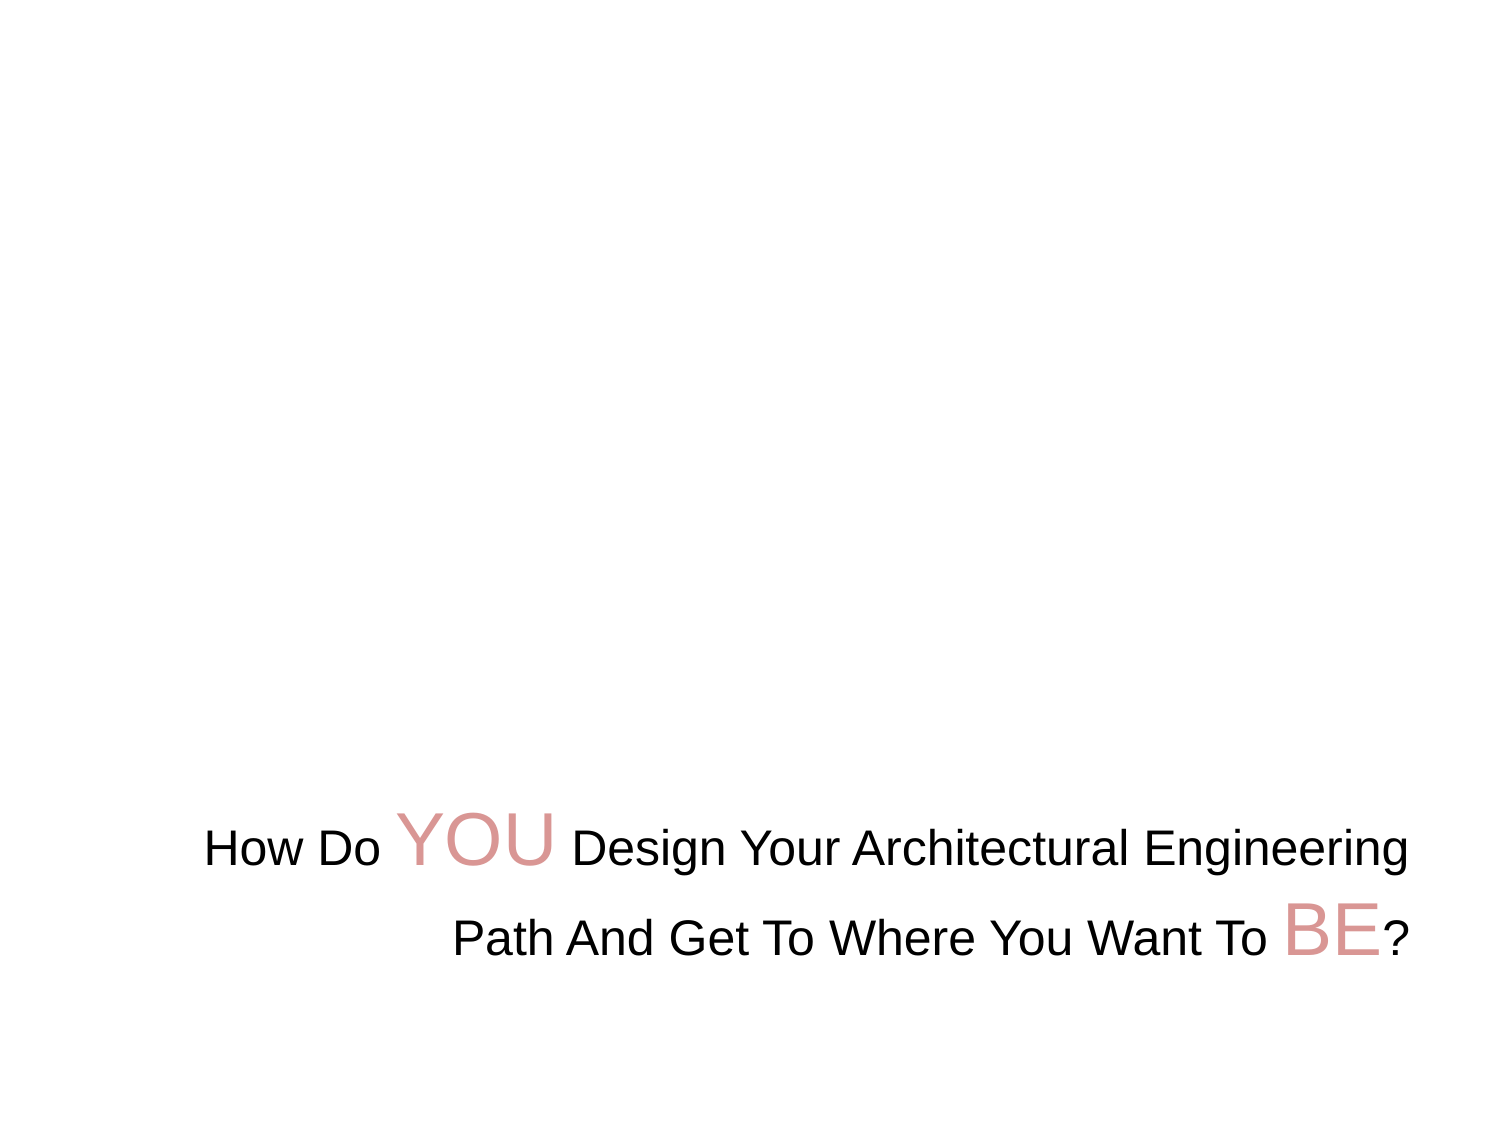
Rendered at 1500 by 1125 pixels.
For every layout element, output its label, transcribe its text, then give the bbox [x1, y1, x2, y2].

list How Do YOU Design Your Architectural Engineering Path And Get To Where You Want To BE? [75, 783, 1425, 1013]
